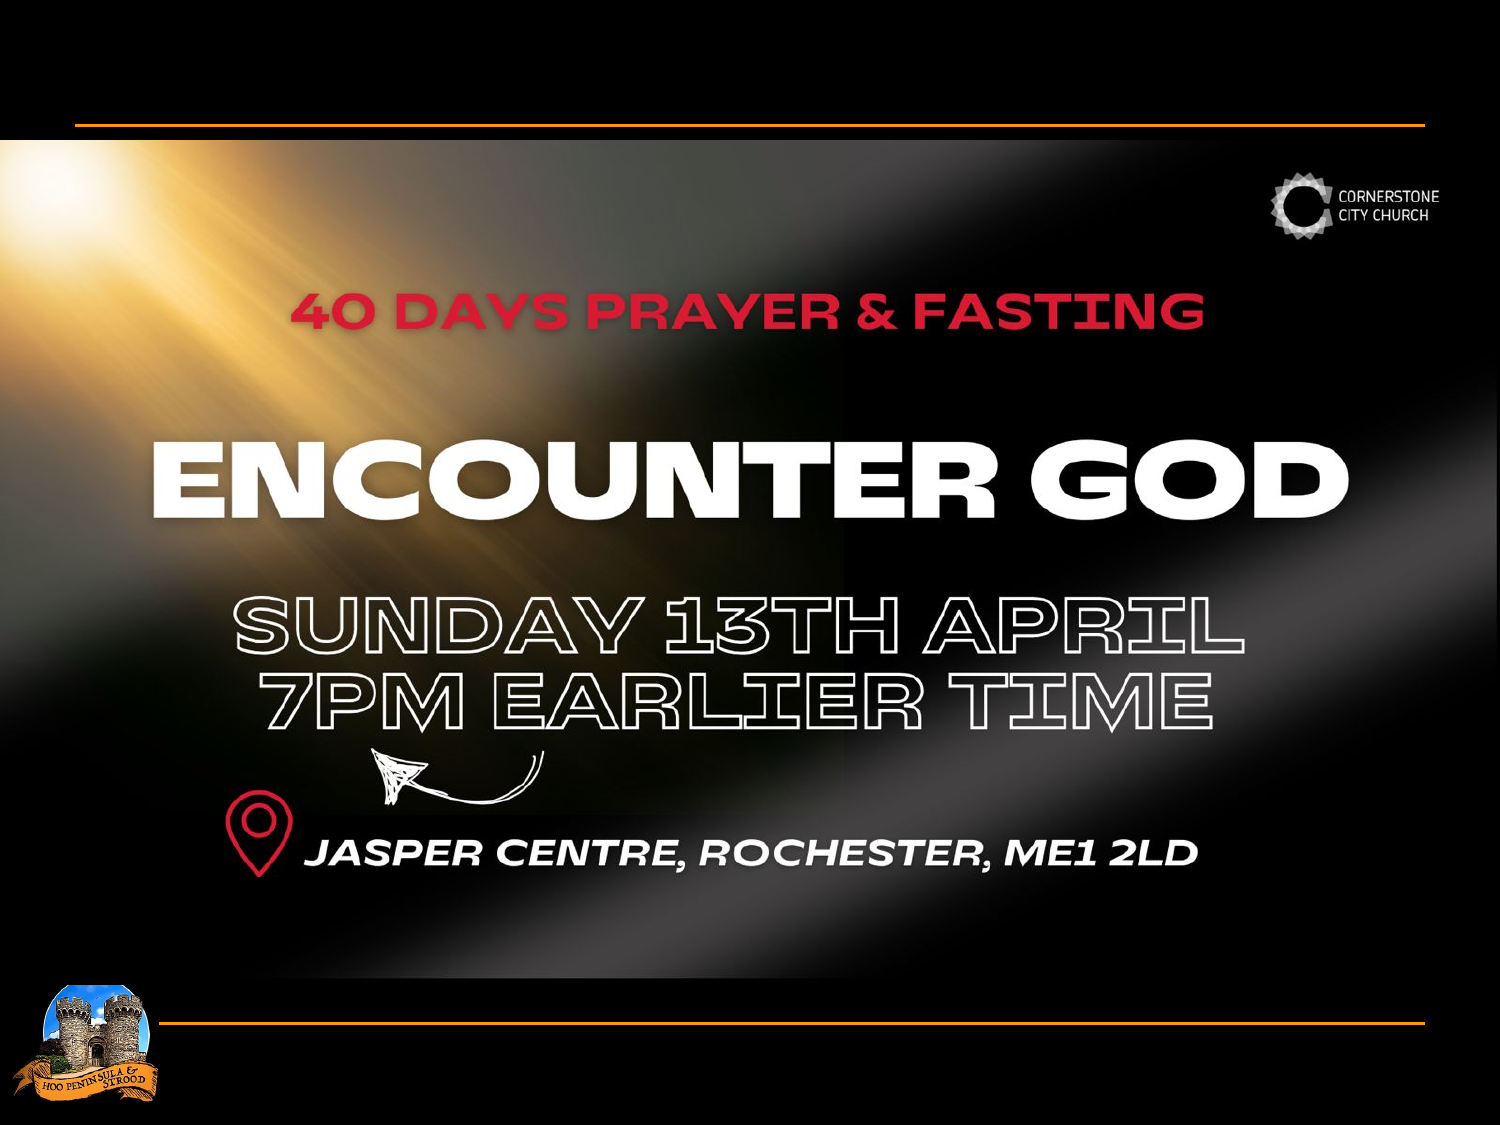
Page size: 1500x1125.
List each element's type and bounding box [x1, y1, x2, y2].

picture [0, 140, 1500, 1103]
